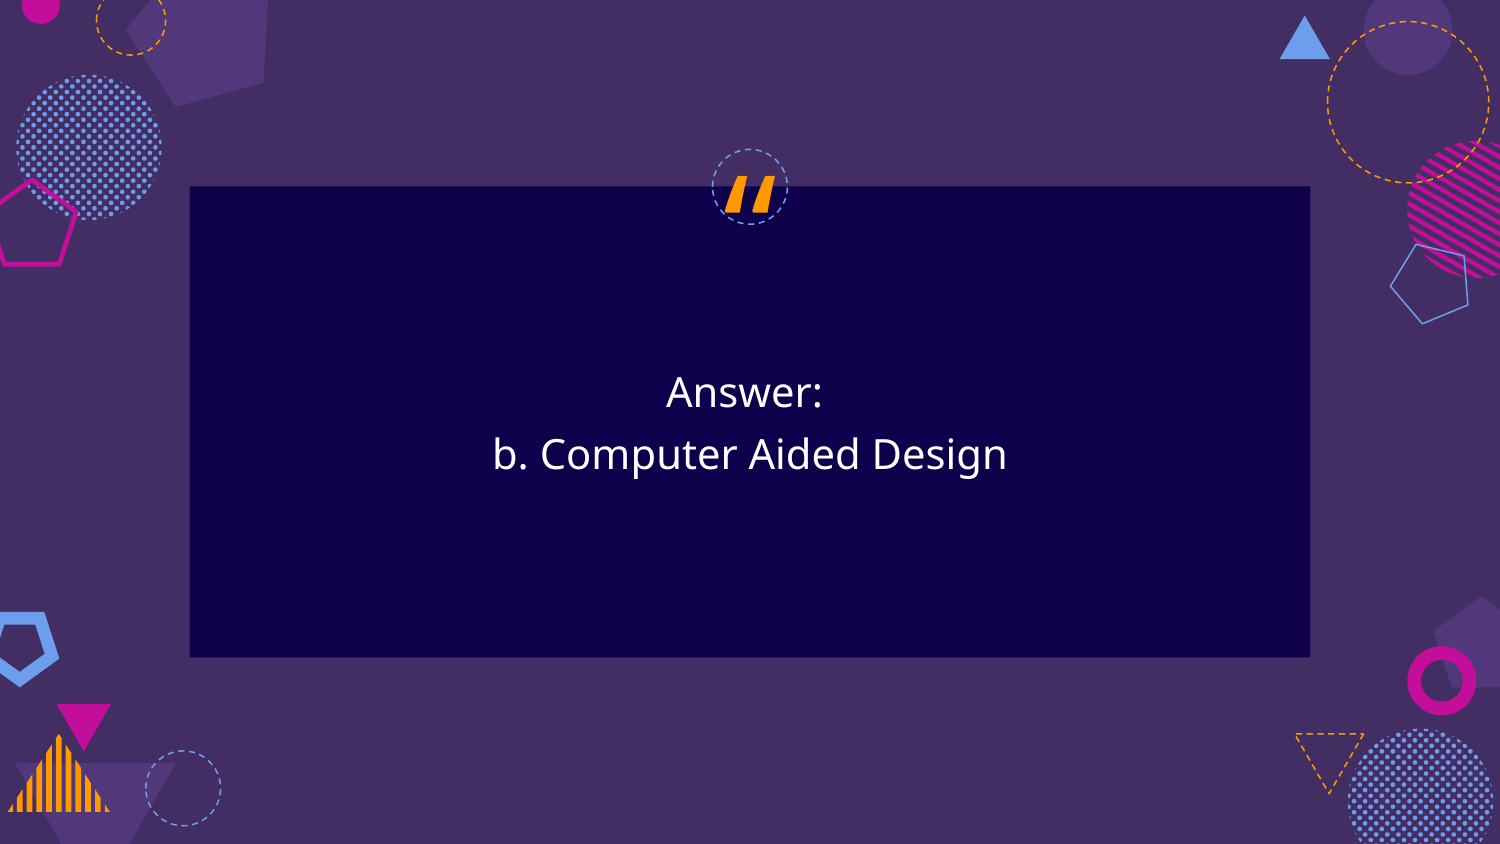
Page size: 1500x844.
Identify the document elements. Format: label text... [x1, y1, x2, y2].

list Answer: b. Computer Aided Design [282, 225, 1218, 619]
